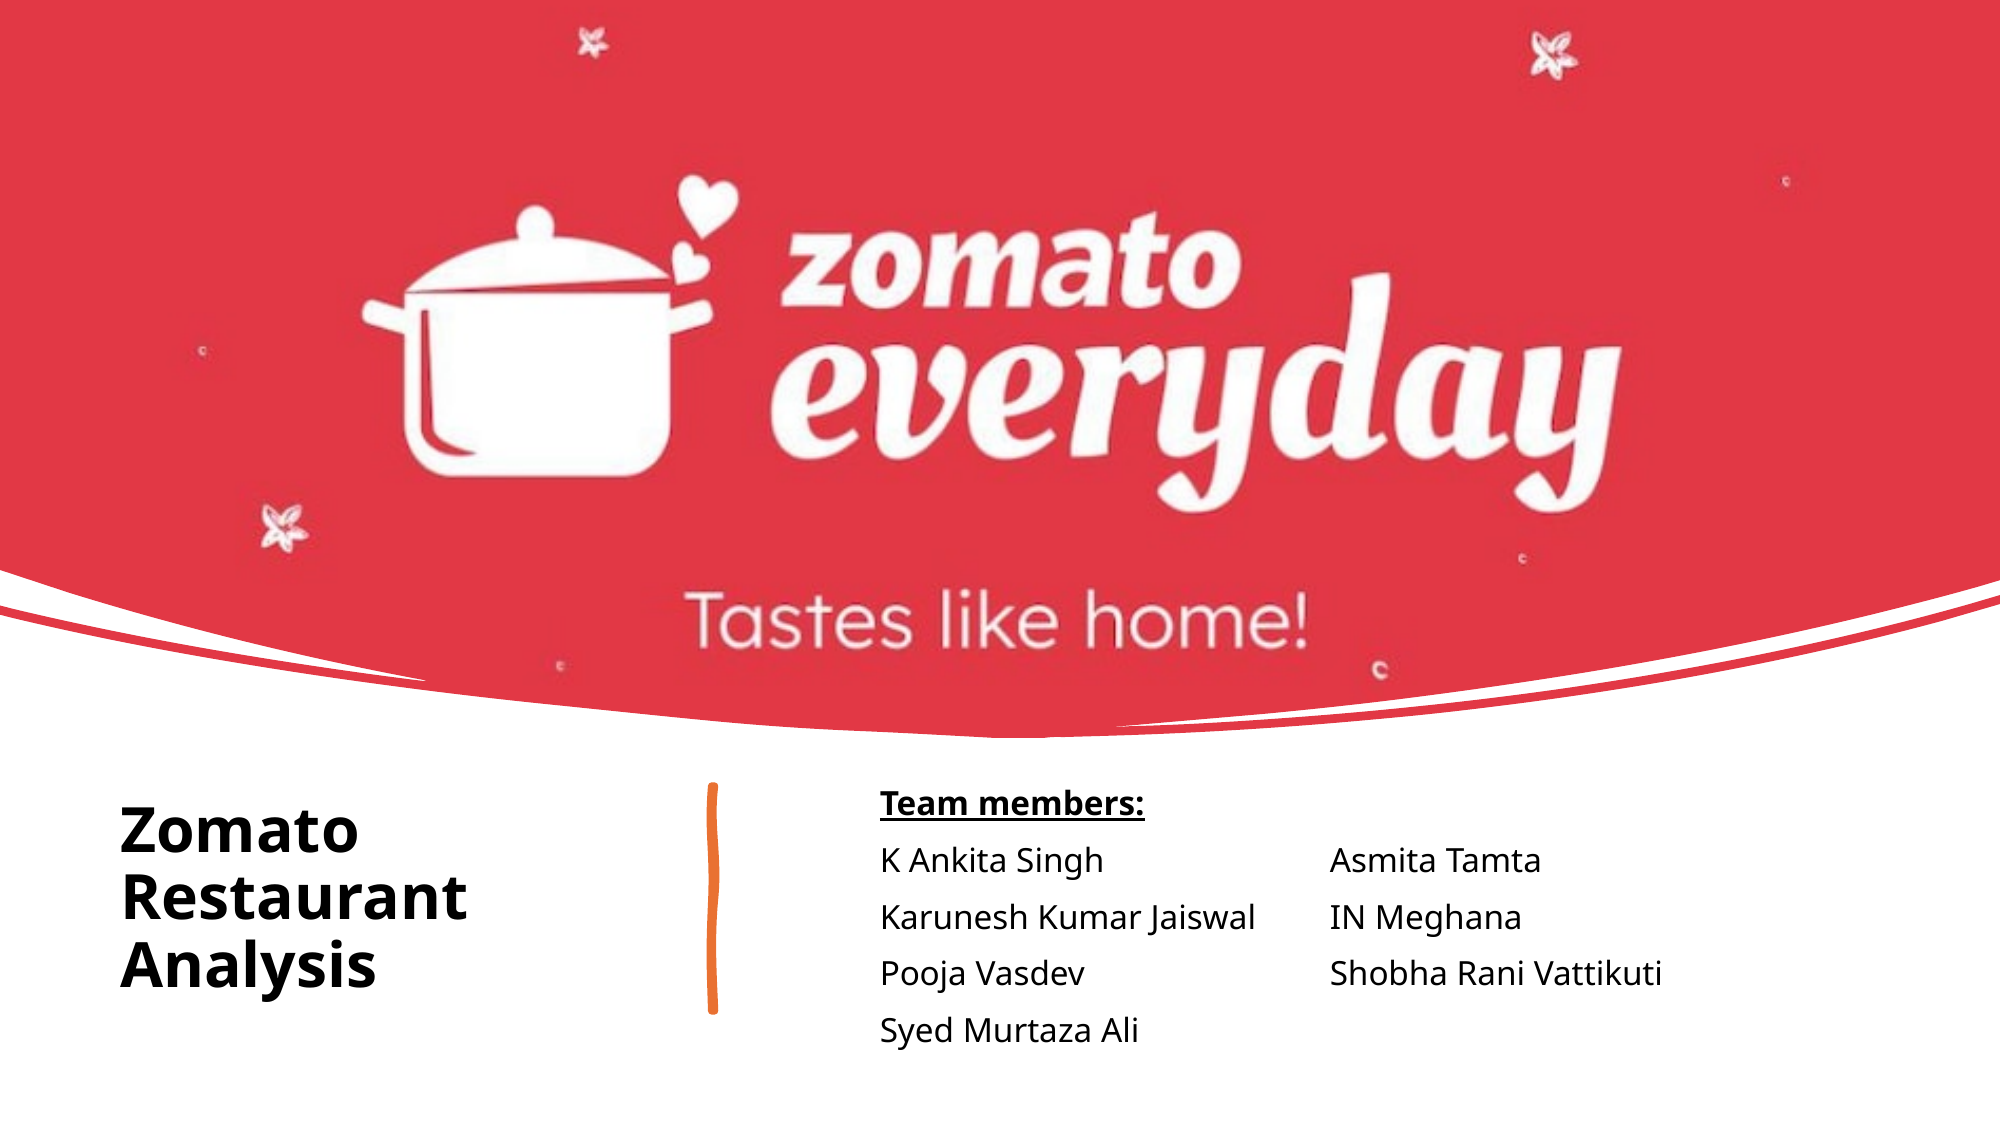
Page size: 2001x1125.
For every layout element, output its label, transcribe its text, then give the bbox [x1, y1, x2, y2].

text_box [708, 784, 718, 1013]
subtitle Team members: K Ankita Singh Asmita Tamta Karunesh Kumar Jaiswal IN Meghana Pooja Vasdev Shobha Rani Vattikuti Syed Murtaza Ali [864, 783, 2000, 1053]
title Zomato Restaurant Analysis [105, 783, 666, 1016]
picture [0, 0, 2000, 739]
text_box [0, 739, 2000, 1125]
